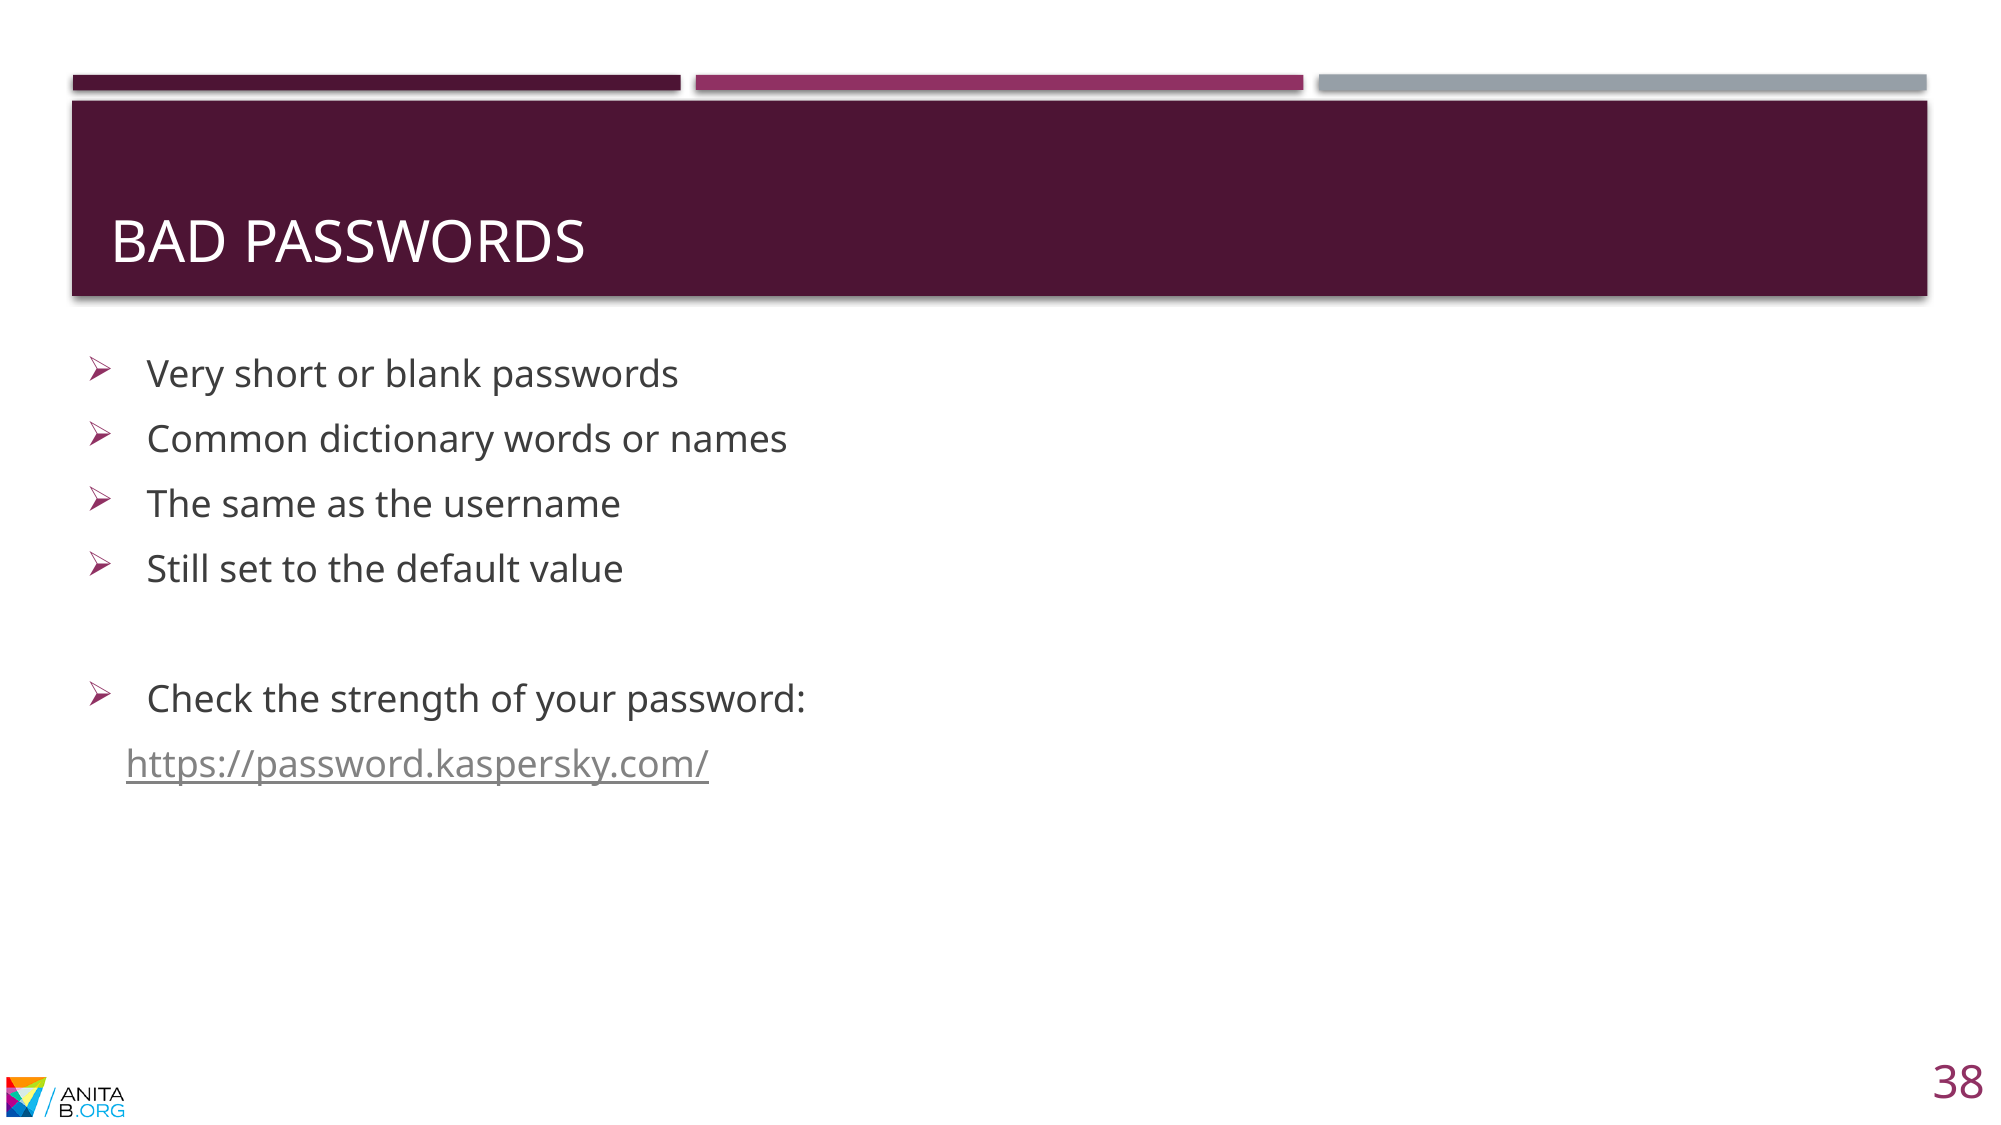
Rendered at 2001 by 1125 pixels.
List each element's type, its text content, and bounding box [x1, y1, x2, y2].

title Bad passwords [95, 115, 1905, 282]
picture [0, 1063, 144, 1125]
slide_number 38 [1912, 1048, 2000, 1121]
list Very short or blank passwords Common dictionary words or names The same as the username Still set to the default value Check the strength of your password: https://password.kaspersky.com/ [71, 342, 1769, 1003]
